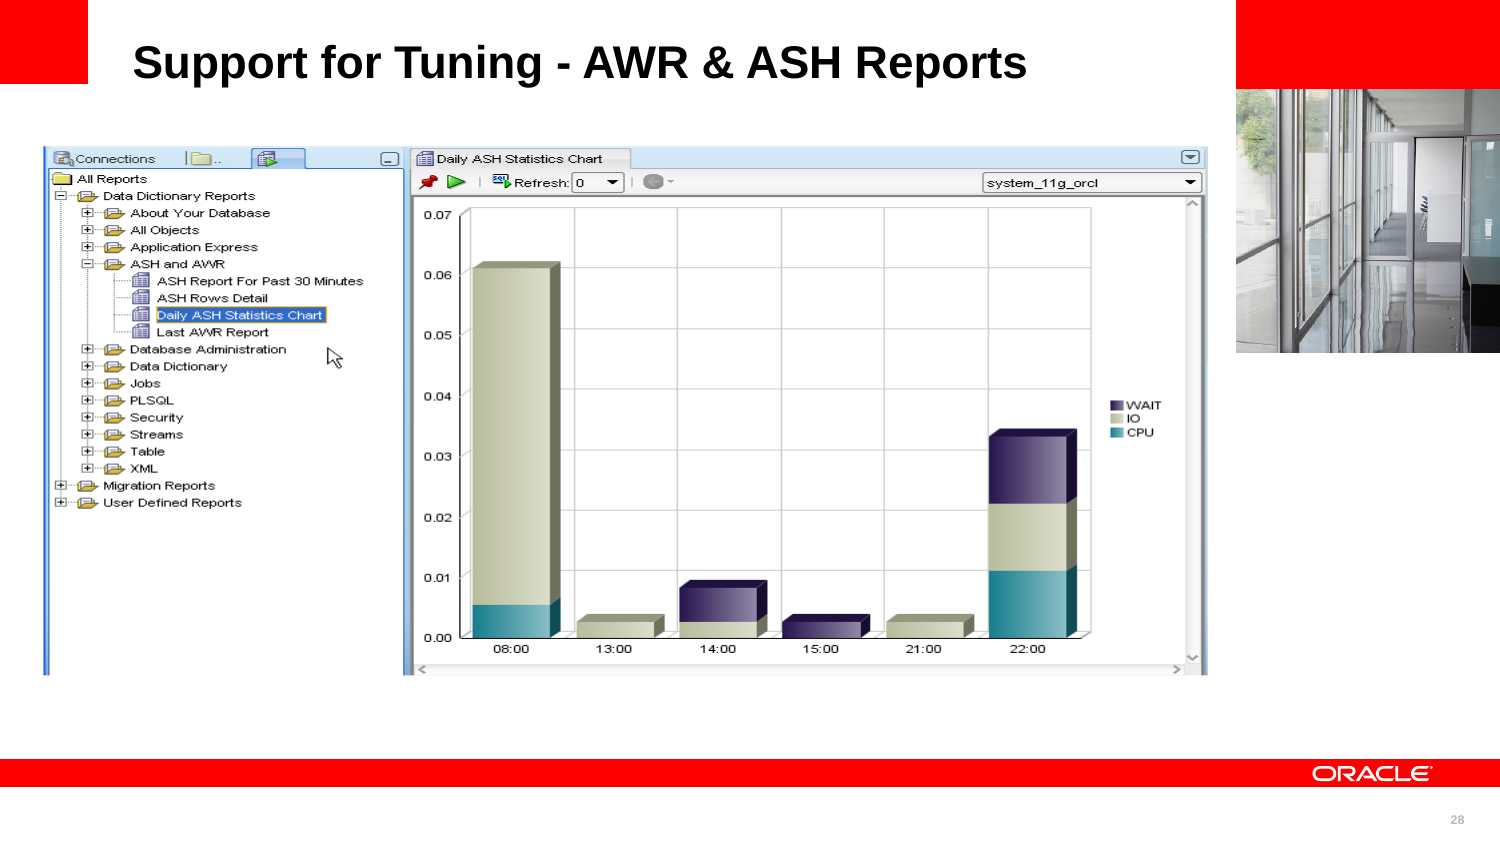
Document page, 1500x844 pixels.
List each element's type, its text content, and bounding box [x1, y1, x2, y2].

picture [0, 0, 88, 84]
picture [43, 146, 1208, 677]
picture [0, 759, 1500, 787]
title Support for Tuning - AWR & ASH Reports [132, 33, 1211, 107]
picture [1236, 89, 1500, 353]
